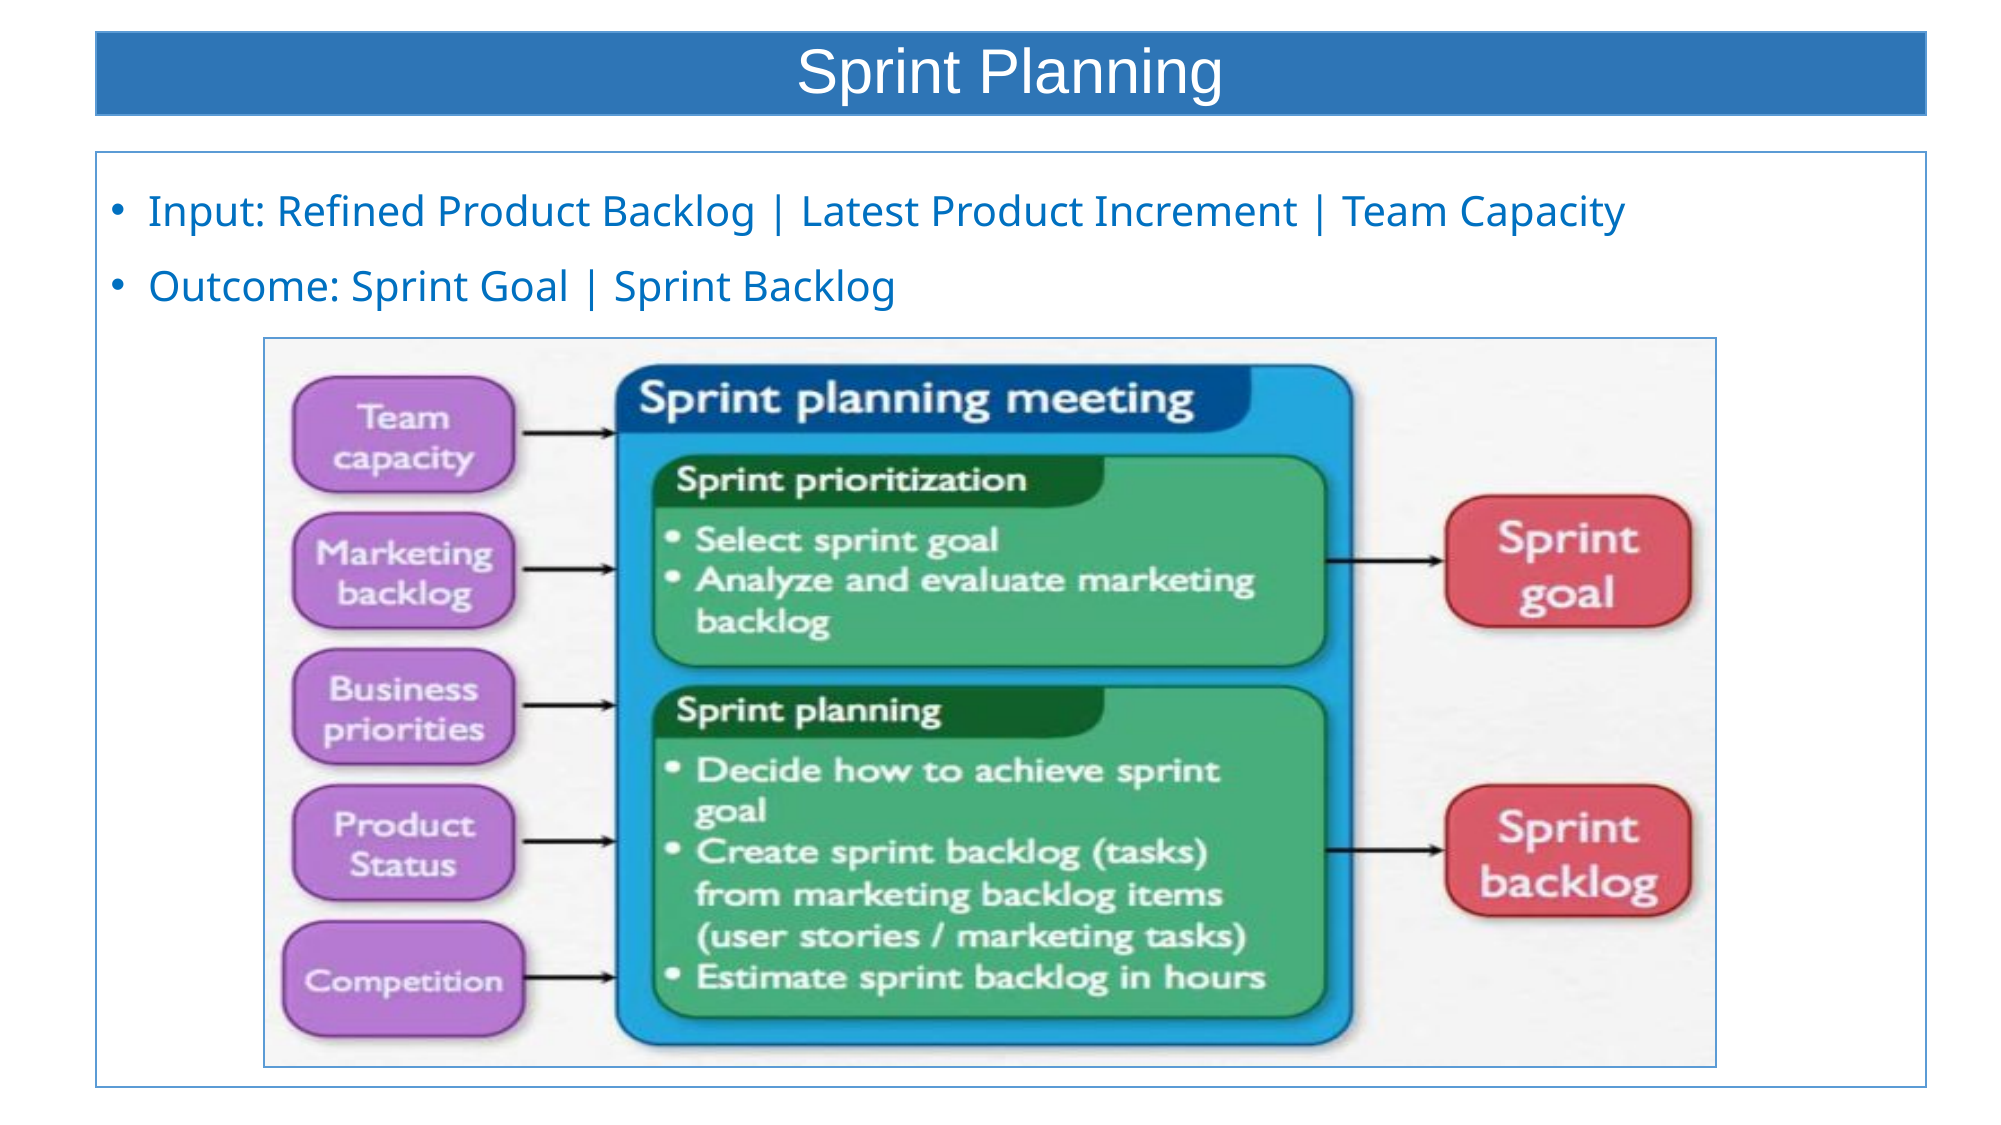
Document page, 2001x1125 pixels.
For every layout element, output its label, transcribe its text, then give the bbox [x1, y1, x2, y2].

title Sprint Planning [95, 31, 1927, 116]
picture [265, 339, 1715, 1067]
list Input: Refined Product Backlog | Latest Product Increment | Team Capacity Outcome: Sprint Goal | Sprint Backlog [95, 151, 1927, 1088]
